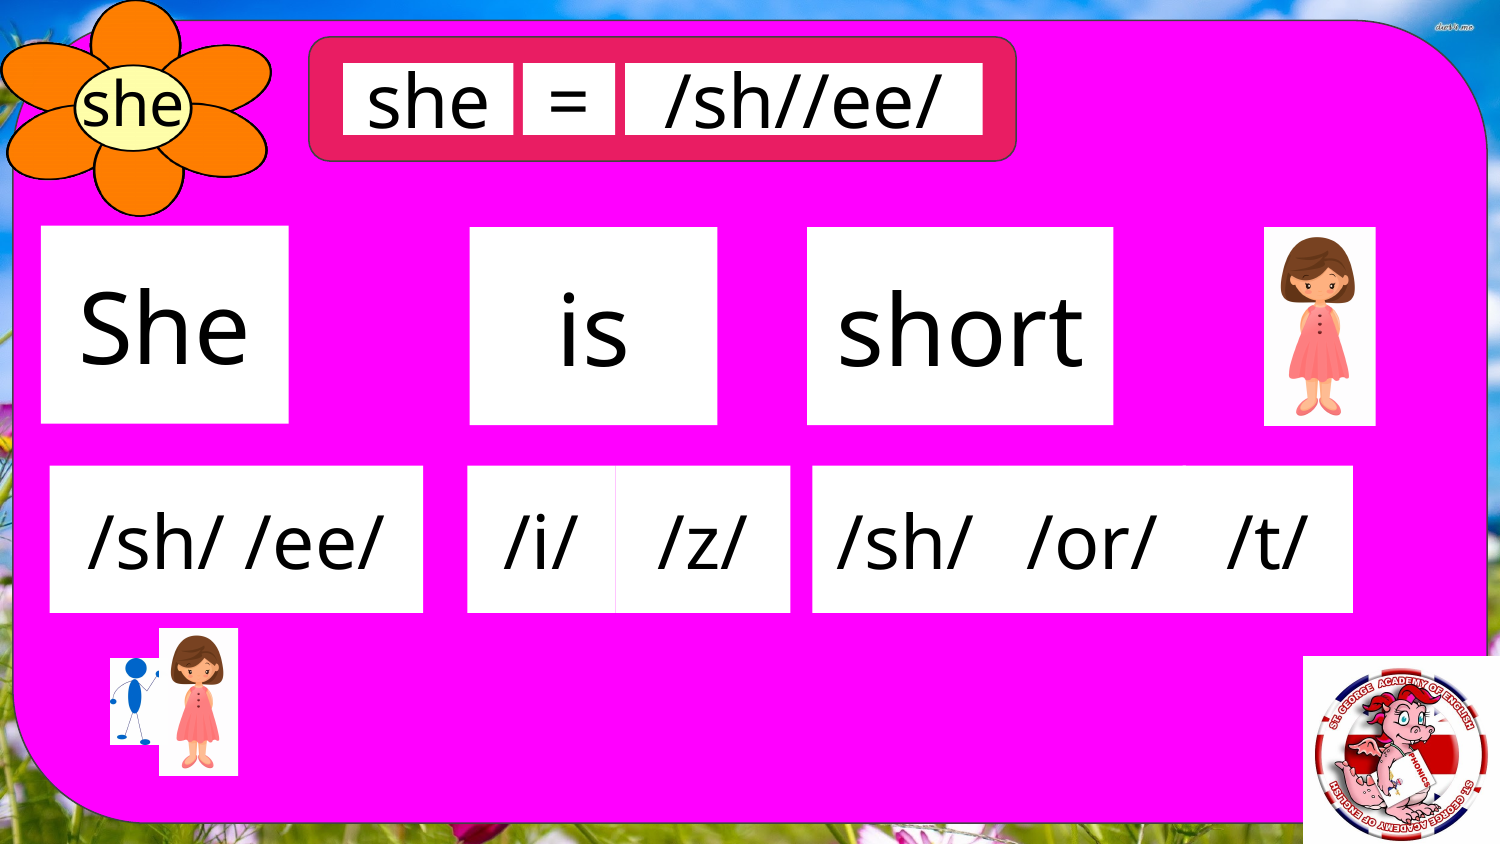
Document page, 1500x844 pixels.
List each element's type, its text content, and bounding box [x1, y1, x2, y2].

text_box short [807, 227, 1114, 426]
text_box she [343, 63, 514, 135]
text_box = [522, 63, 616, 135]
text_box /z/ [615, 465, 791, 613]
picture [1263, 226, 1376, 426]
text_box is [469, 227, 718, 426]
text_box [308, 36, 1017, 162]
text_box /sh//ee/ [625, 63, 983, 135]
text_box /sh/ /ee/ [49, 465, 424, 613]
text_box [12, 20, 1488, 824]
text_box /i/ [467, 465, 615, 613]
text_box /or/ [999, 465, 1182, 613]
picture [110, 627, 239, 776]
text_box /sh/ [812, 465, 999, 613]
picture [0, 0, 1500, 844]
text_box /t/ [1182, 465, 1353, 613]
text_box She [40, 225, 289, 424]
